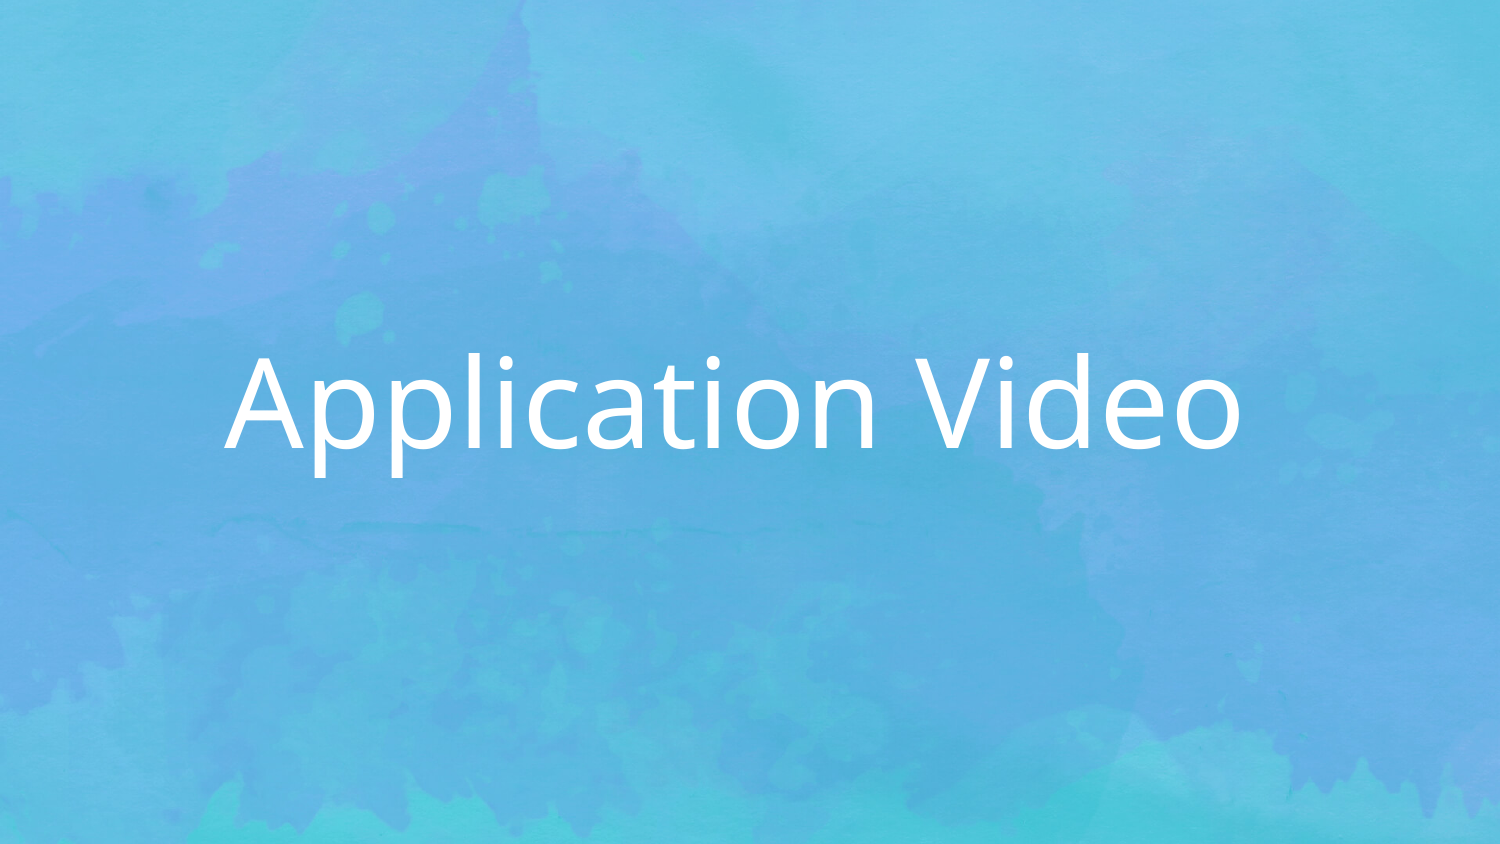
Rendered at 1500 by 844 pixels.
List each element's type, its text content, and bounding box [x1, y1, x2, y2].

title Application Video [125, 308, 1346, 672]
picture [0, 0, 1500, 844]
